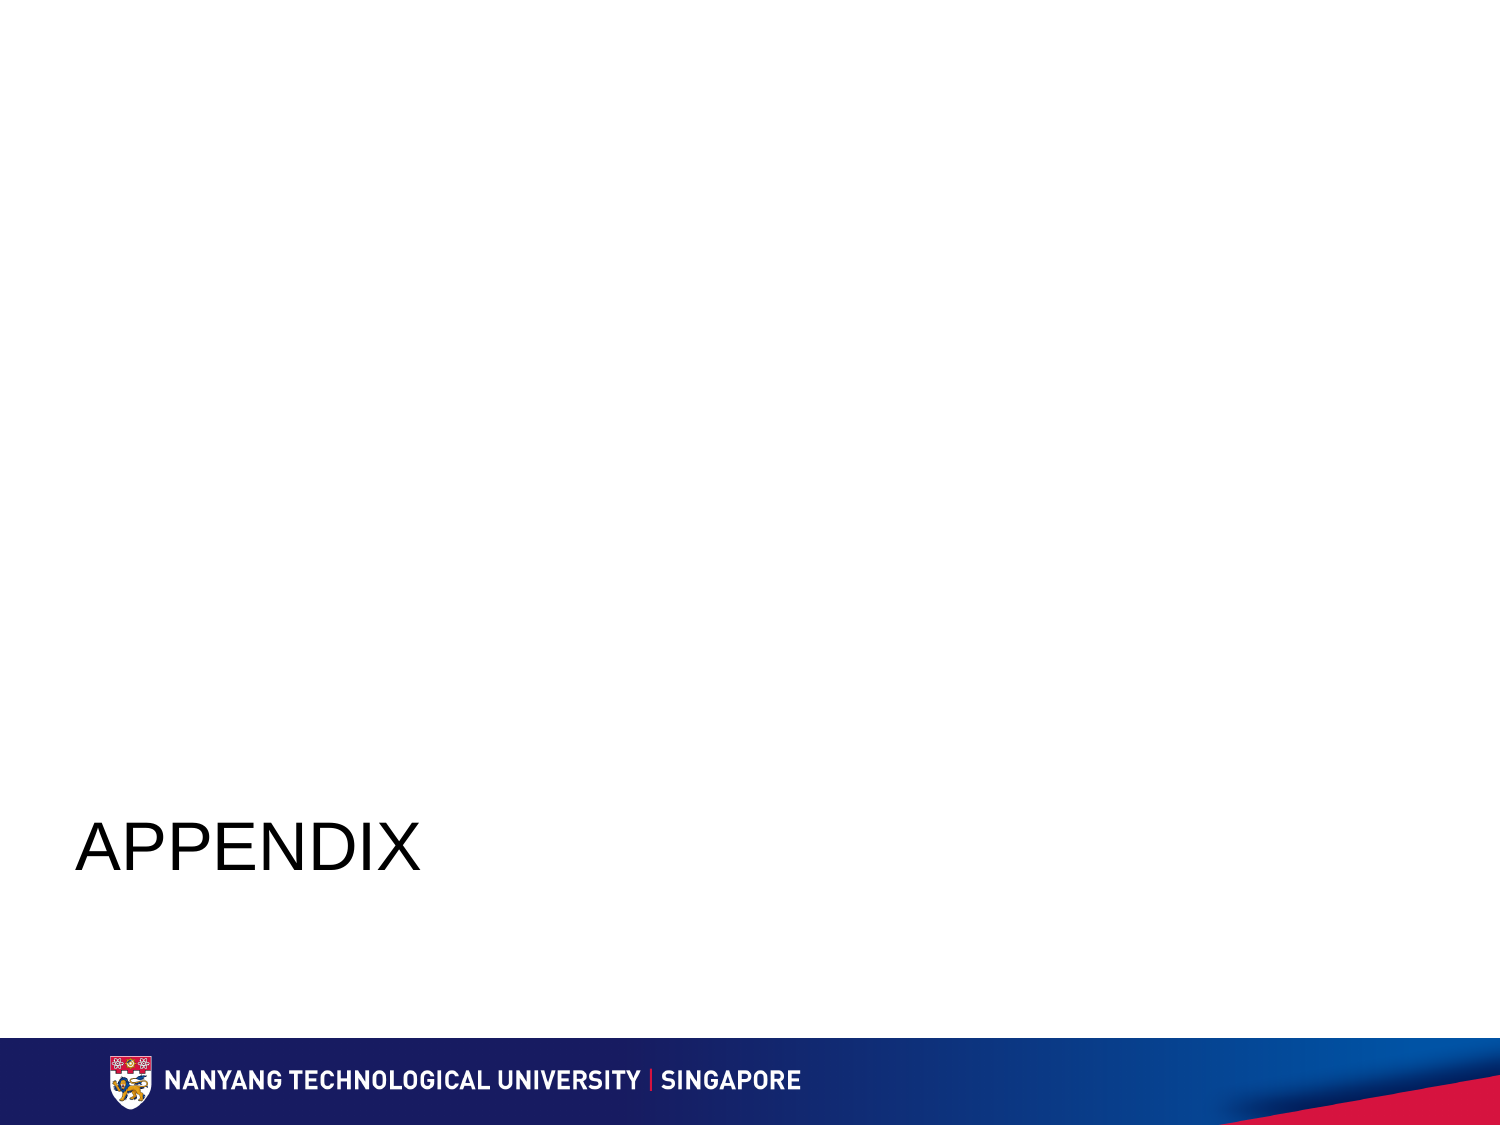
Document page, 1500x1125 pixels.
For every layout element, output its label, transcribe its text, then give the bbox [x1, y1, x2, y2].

title APPENDIX [60, 748, 1411, 937]
picture [0, 1038, 1500, 1125]
